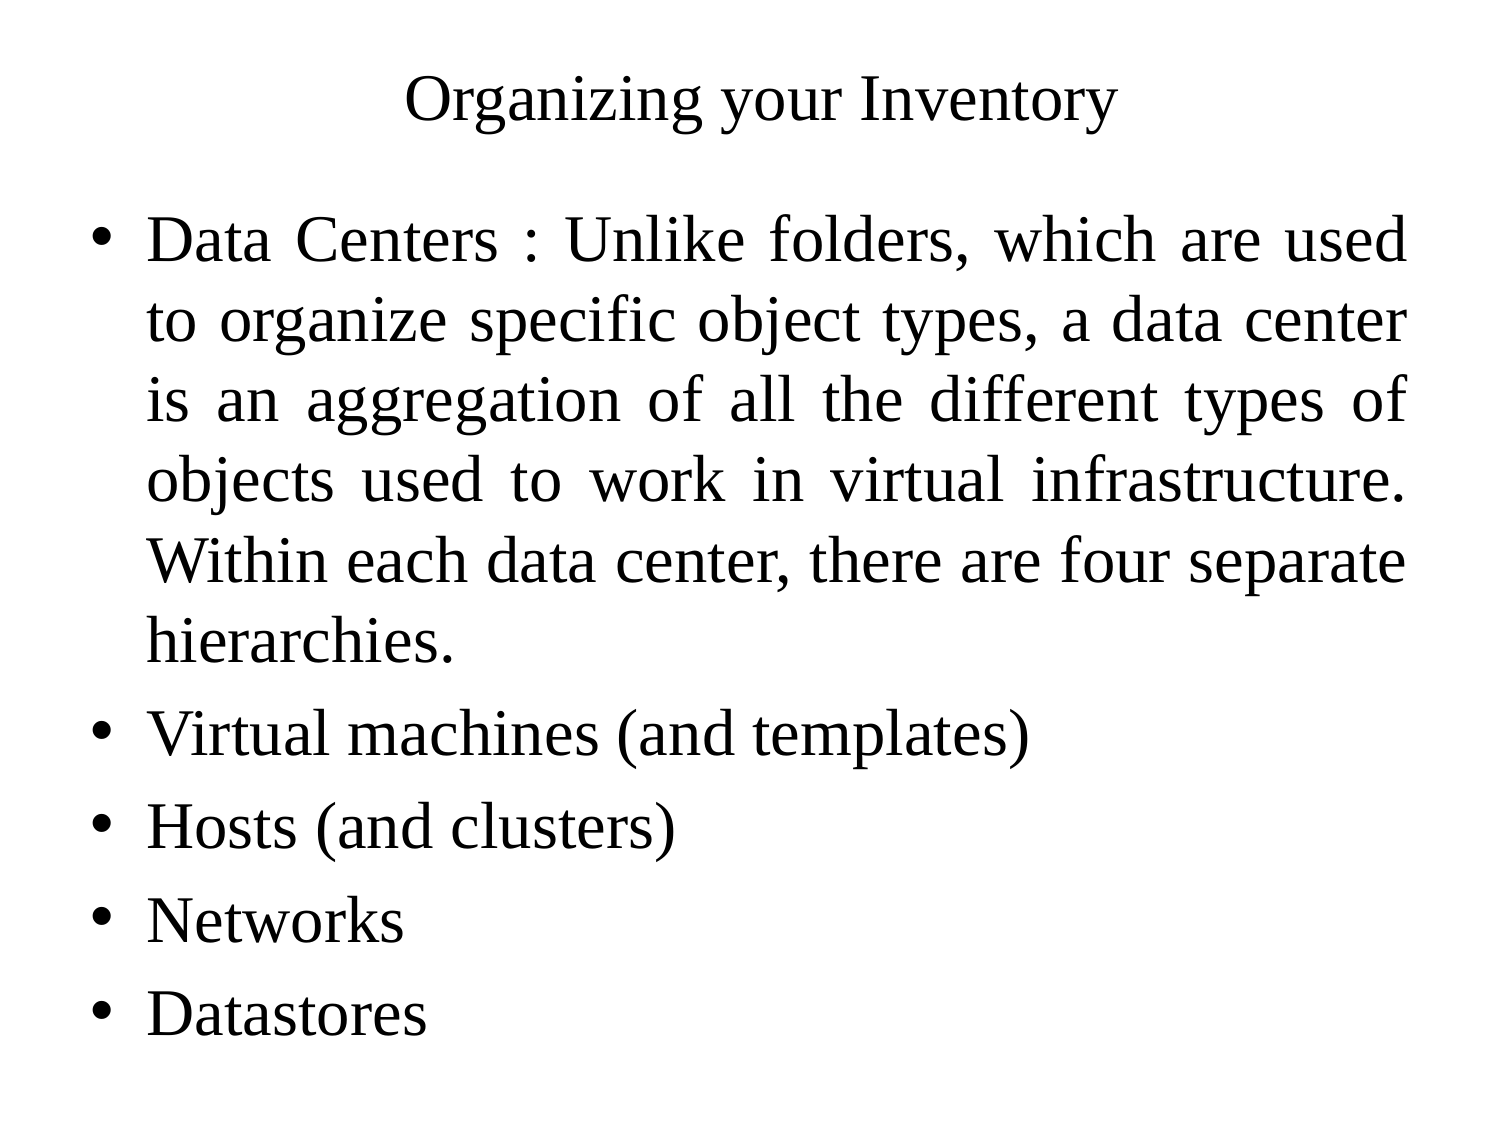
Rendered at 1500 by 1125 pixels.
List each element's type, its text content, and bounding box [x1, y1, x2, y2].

list Data Centers : Unlike folders, which are used to organize specific object types, a data center is an aggregation of all the different types of objects used to work in virtual infrastructure. Within each data center, there are four separate hierarchies. Virtual machines (and templates) Hosts (and clusters) Networks Datastores [75, 187, 1425, 1125]
title Organizing your Inventory [87, 0, 1438, 188]
